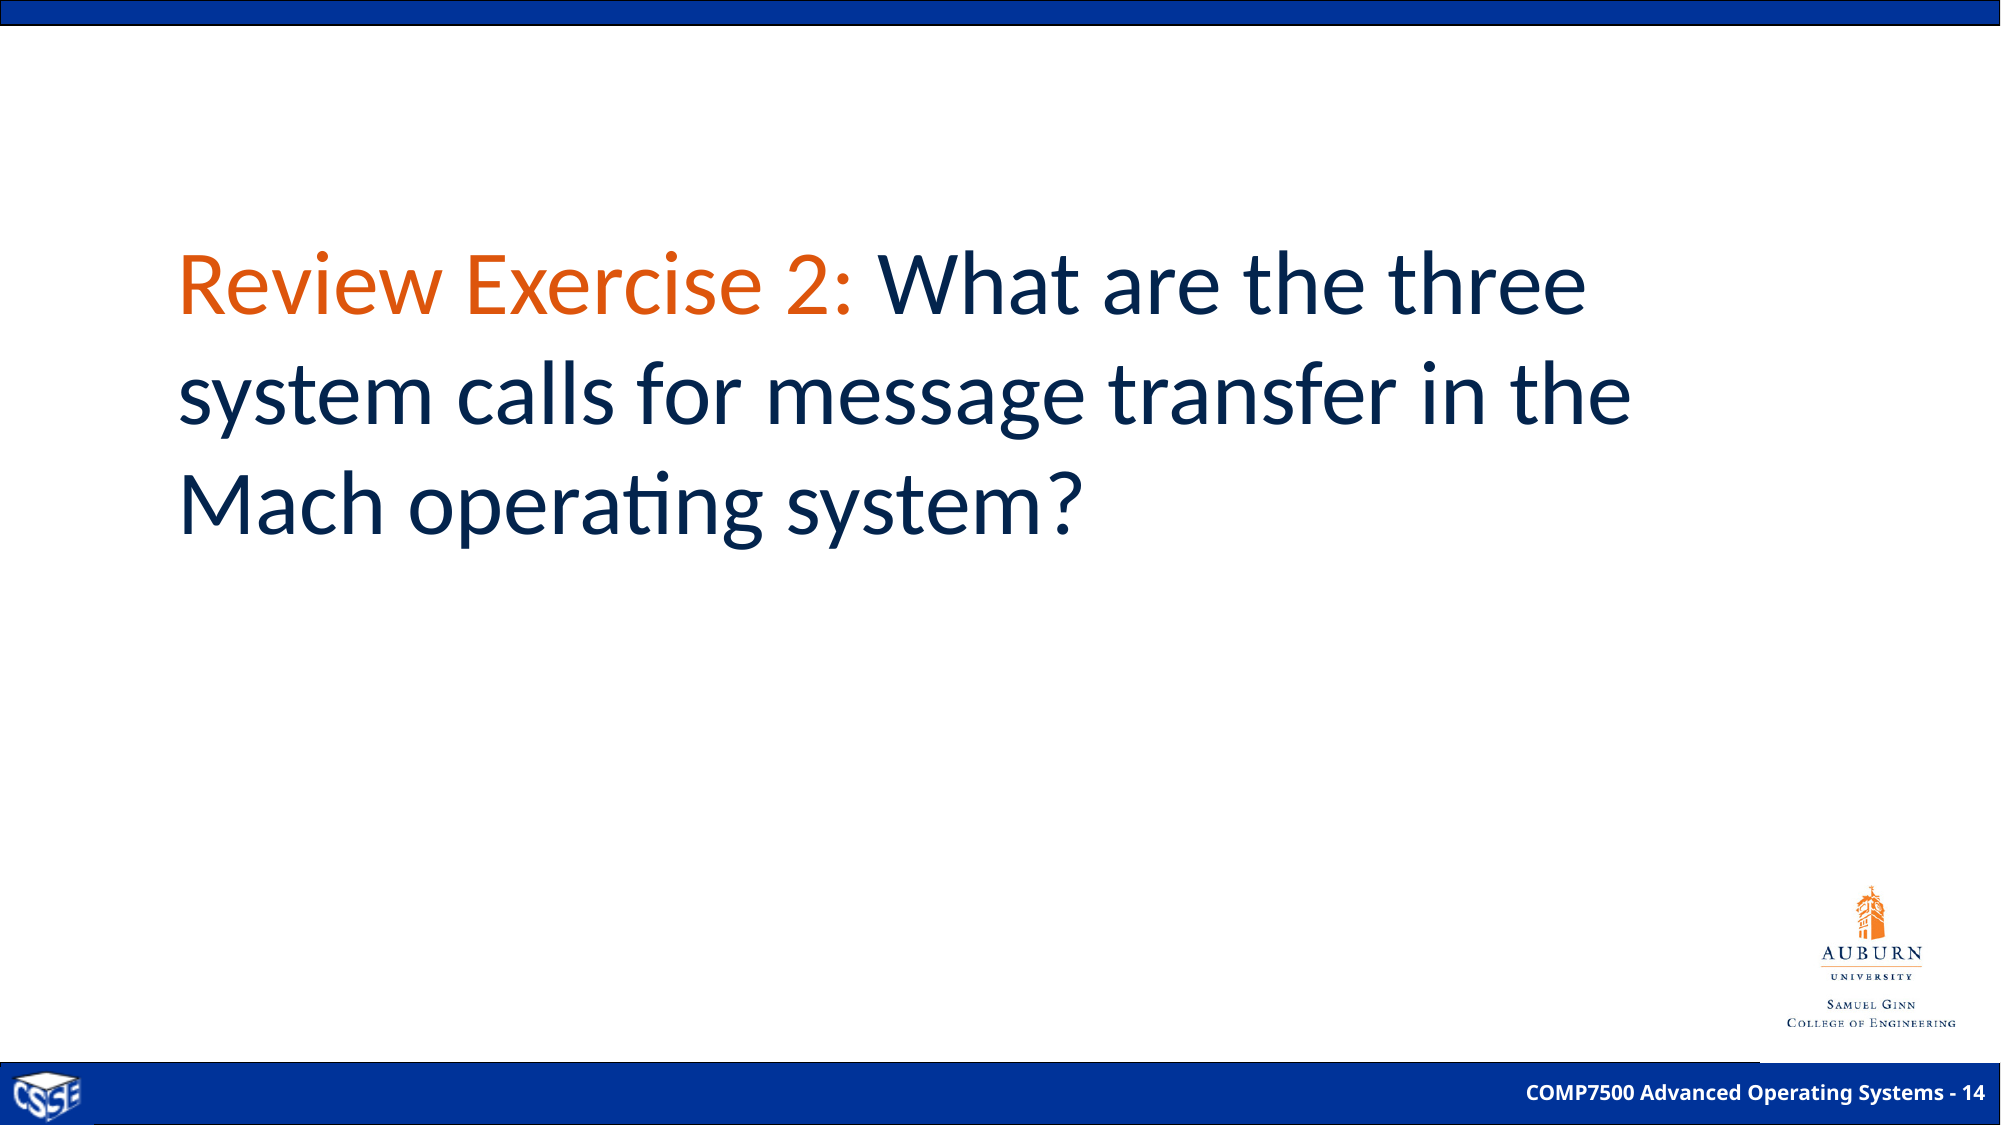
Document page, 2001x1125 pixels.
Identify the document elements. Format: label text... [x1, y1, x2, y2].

picture [0, 1067, 94, 1125]
picture [1760, 863, 2000, 1063]
title Review Exercise 2: What are the three system calls for message transfer in the Mach operating system? [162, 200, 1863, 575]
